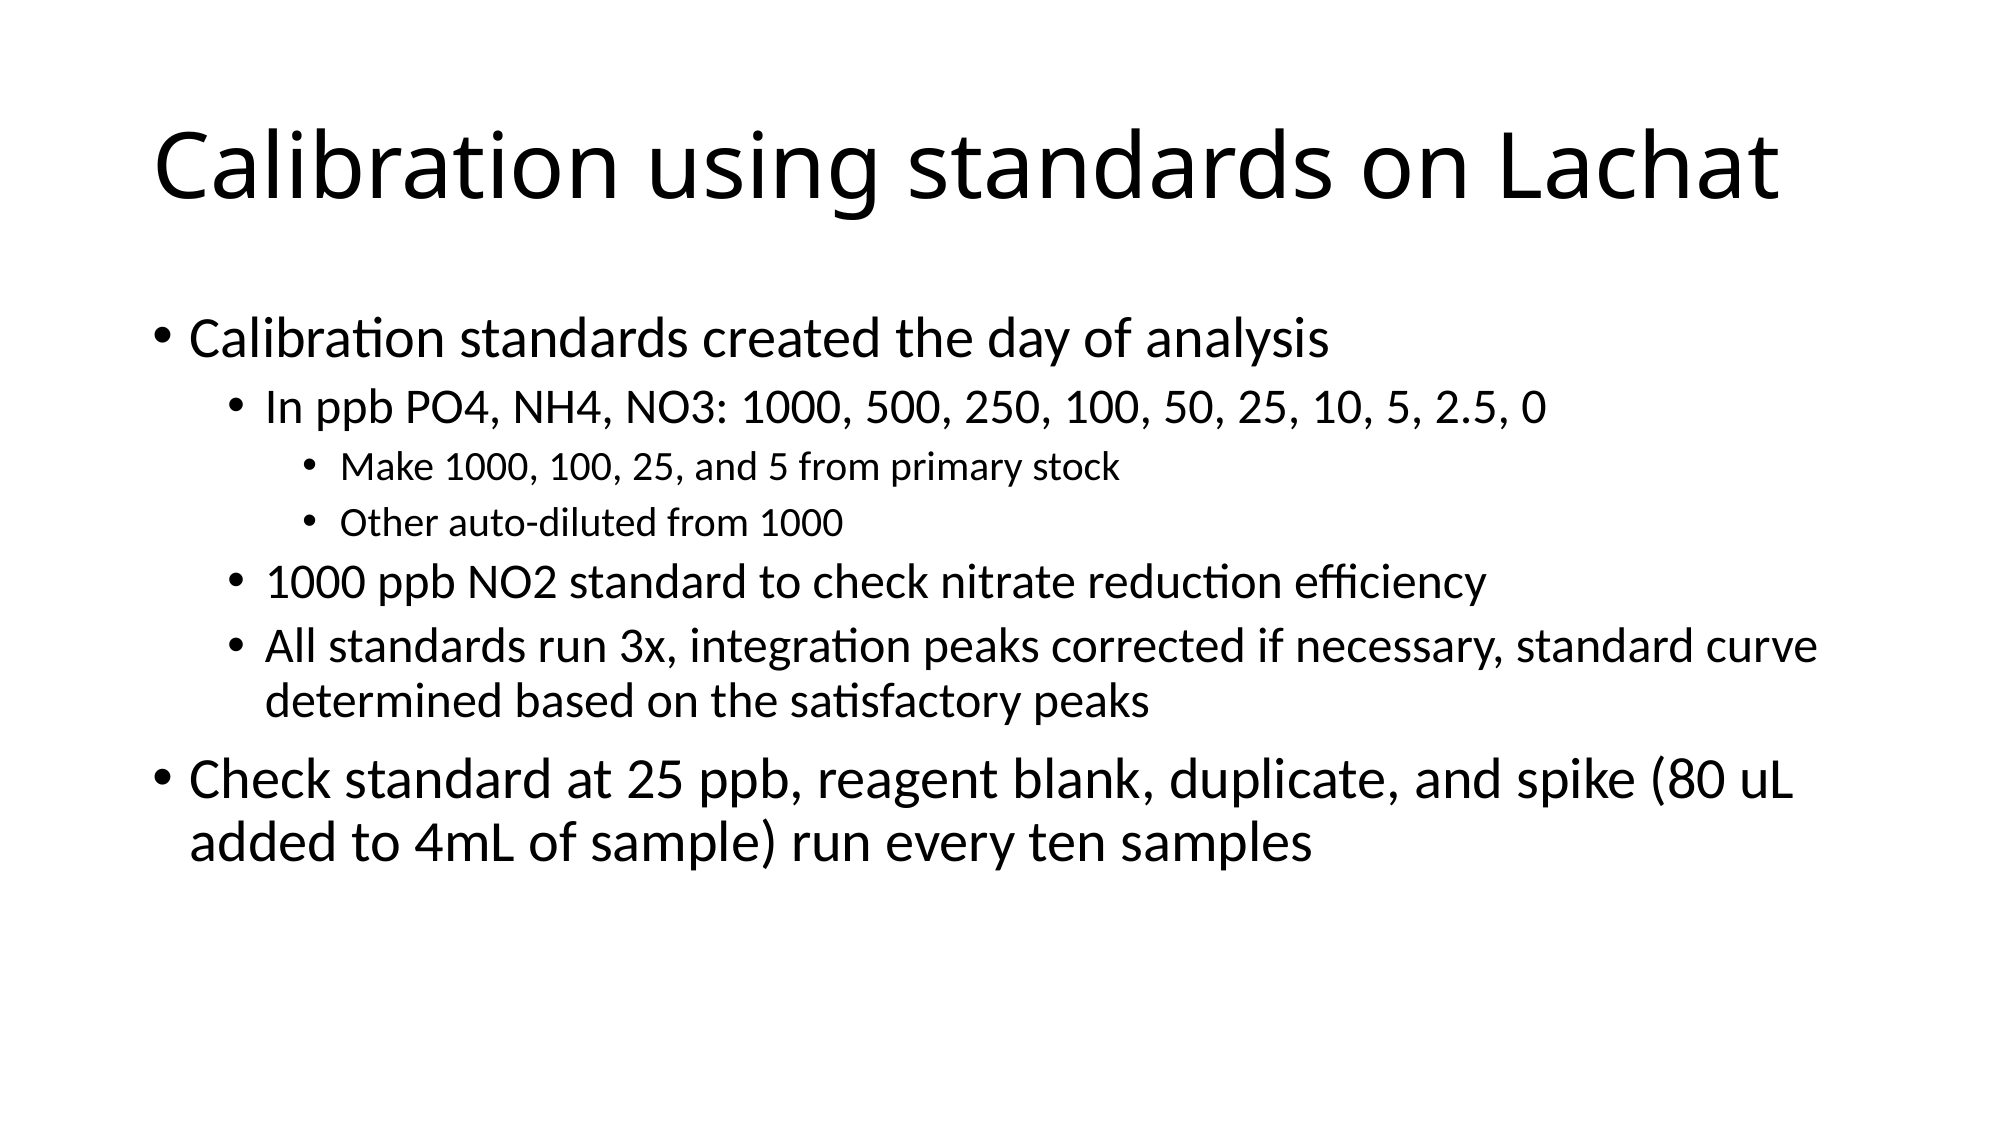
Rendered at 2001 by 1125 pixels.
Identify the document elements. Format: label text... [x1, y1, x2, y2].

title Calibration using standards on Lachat [137, 59, 1863, 278]
list Calibration standards created the day of analysis In ppb PO4, NH4, NO3: 1000, 500, 250, 100, 50, 25, 10, 5, 2.5, 0 Make 1000, 100, 25, and 5 from primary stock Other auto-diluted from 1000 1000 ppb NO2 standard to check nitrate reduction efficiency All standards run 3x, integration peaks corrected if necessary, standard curve determined based on the satisfactory peaks Check standard at 25 ppb, reagent blank, duplicate, and spike (80 uL added to 4mL of sample) run every ten samples [137, 299, 1863, 1014]
